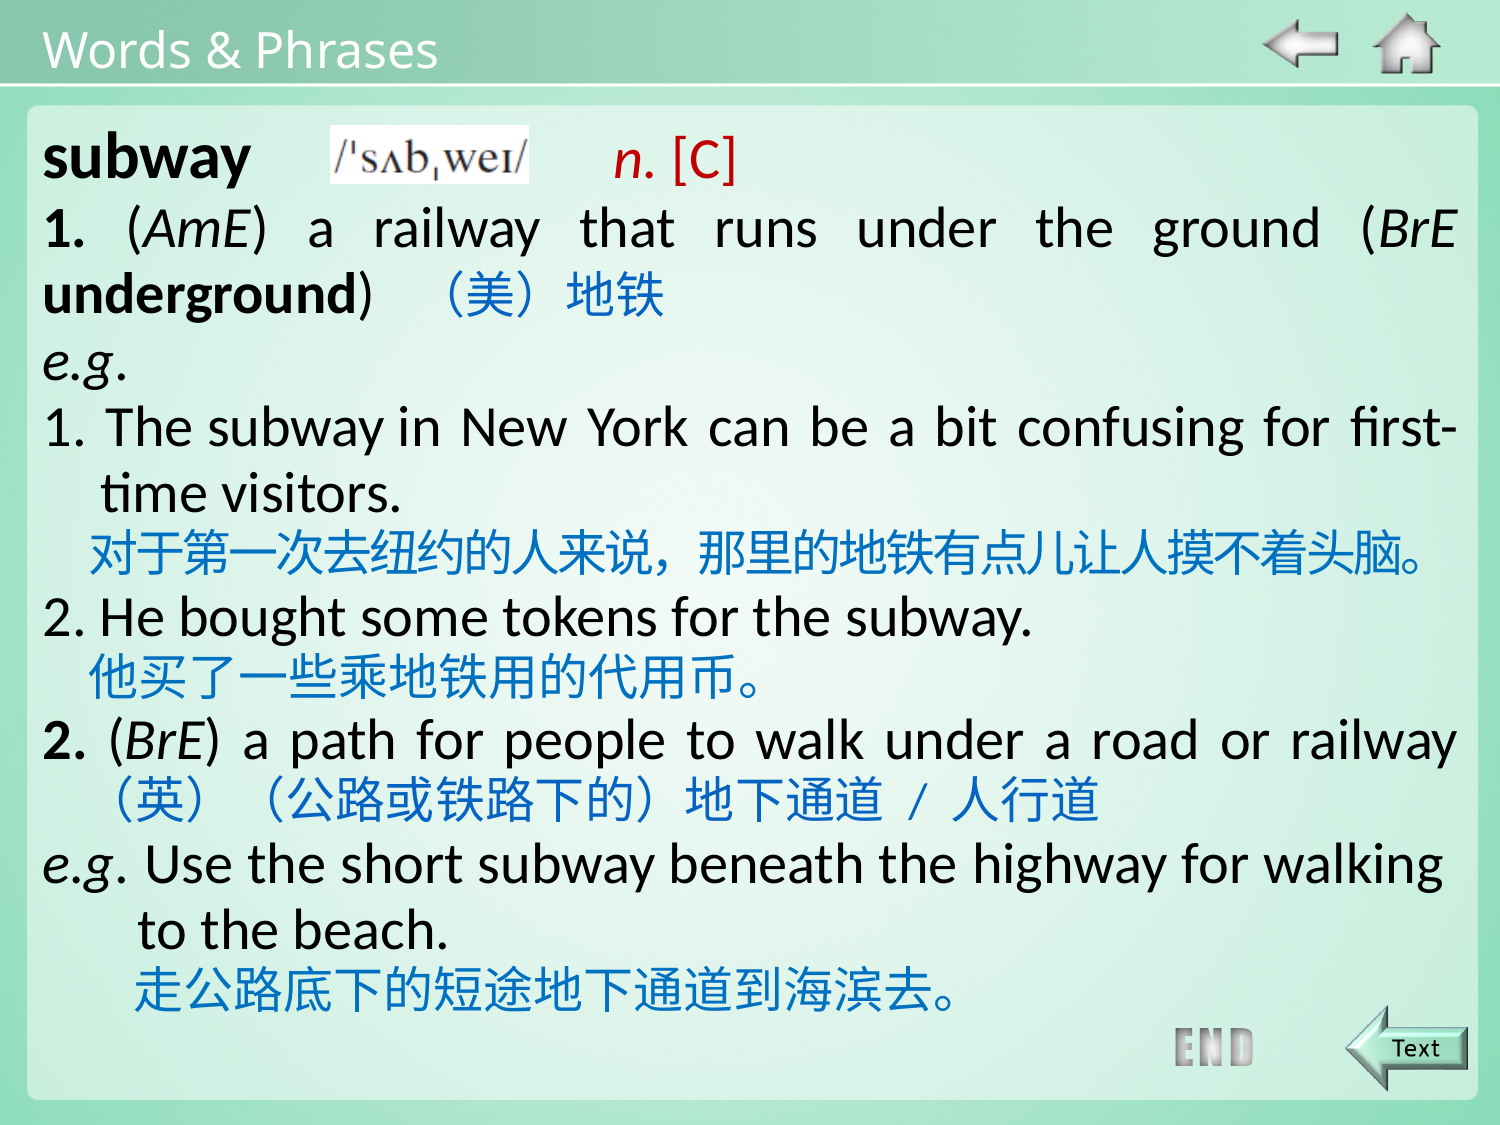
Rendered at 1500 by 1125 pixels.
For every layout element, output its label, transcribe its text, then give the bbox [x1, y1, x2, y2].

list subway n. [C] 1. (AmE) a railway that runs under the ground (BrE underground) （美）地铁 e.g. 1. The subway in New York can be a bit confusing for first-time visitors. 对于第一次去纽约的人来说，那里的地铁有点儿让人摸不着头脑。 2. He bought some tokens for the subway. 他买了一些乘地铁用的代用币。 2. (BrE) a path for people to walk under a road or railway （英）（公路或铁路下的）地下通道 / 人行道 e.g. Use the short subway beneath the highway for walking to the beach. 走公路底下的短途地下通道到海滨去。 [26, 110, 1474, 1094]
picture [0, 0, 1500, 1125]
text_box Words & Phrases [27, 11, 582, 87]
